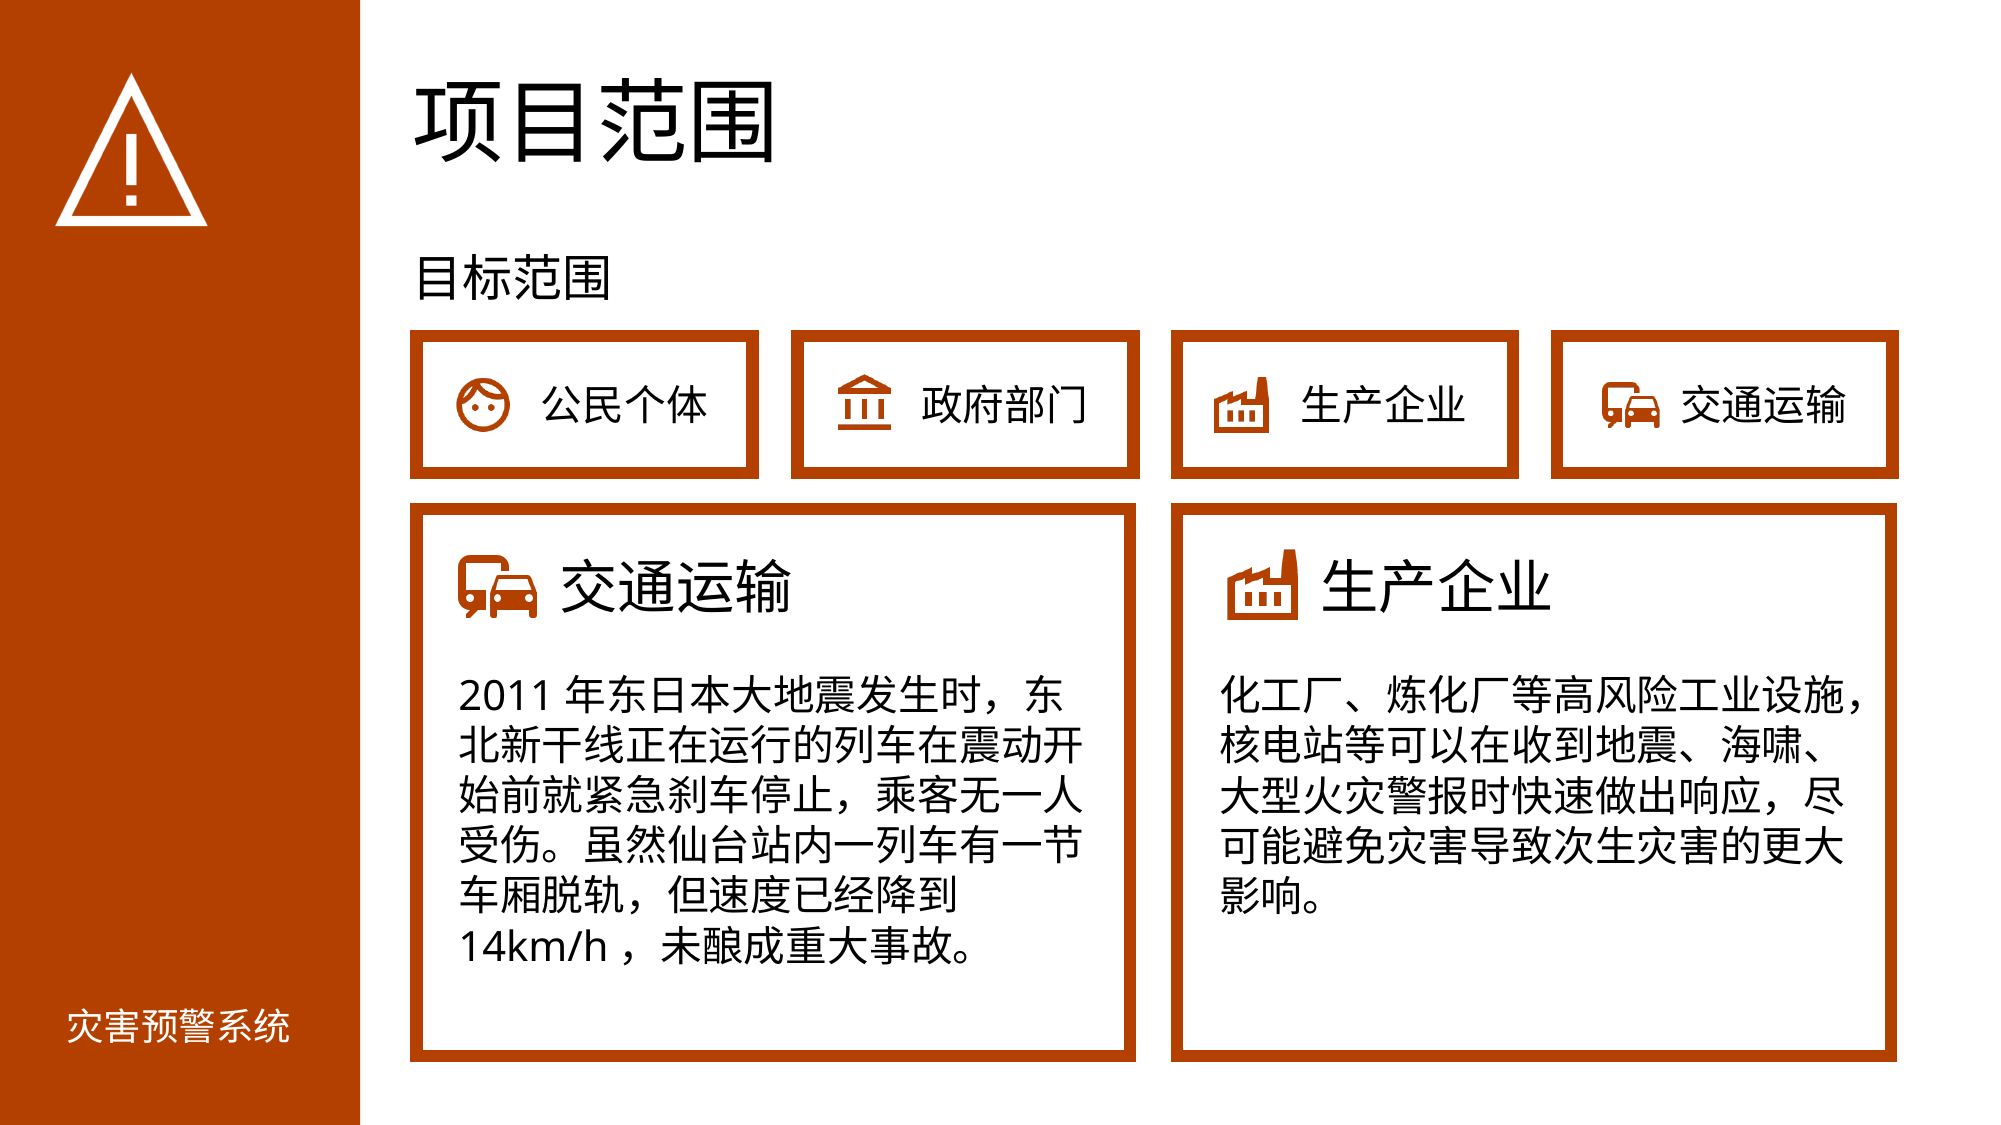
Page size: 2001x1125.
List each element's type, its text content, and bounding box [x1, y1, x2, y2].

picture [832, 371, 899, 438]
text_box [1176, 508, 1892, 1057]
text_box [1177, 335, 1514, 474]
picture [50, 68, 222, 236]
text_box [797, 335, 1134, 474]
title 项目范围 [397, 48, 1962, 203]
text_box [1556, 335, 1893, 474]
picture [450, 372, 515, 437]
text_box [416, 509, 1131, 1057]
text_box 化工厂、炼化厂等高风险工业设施，核电站等可以在收到地震、海啸、大型火灾警报时快速做出响应，尽可能避免灾害导致次生灾害的更大影响。 [1204, 661, 1864, 927]
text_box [1220, 542, 1571, 629]
picture [1596, 370, 1665, 439]
list 目标范围 [397, 230, 1962, 1014]
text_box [416, 335, 753, 474]
